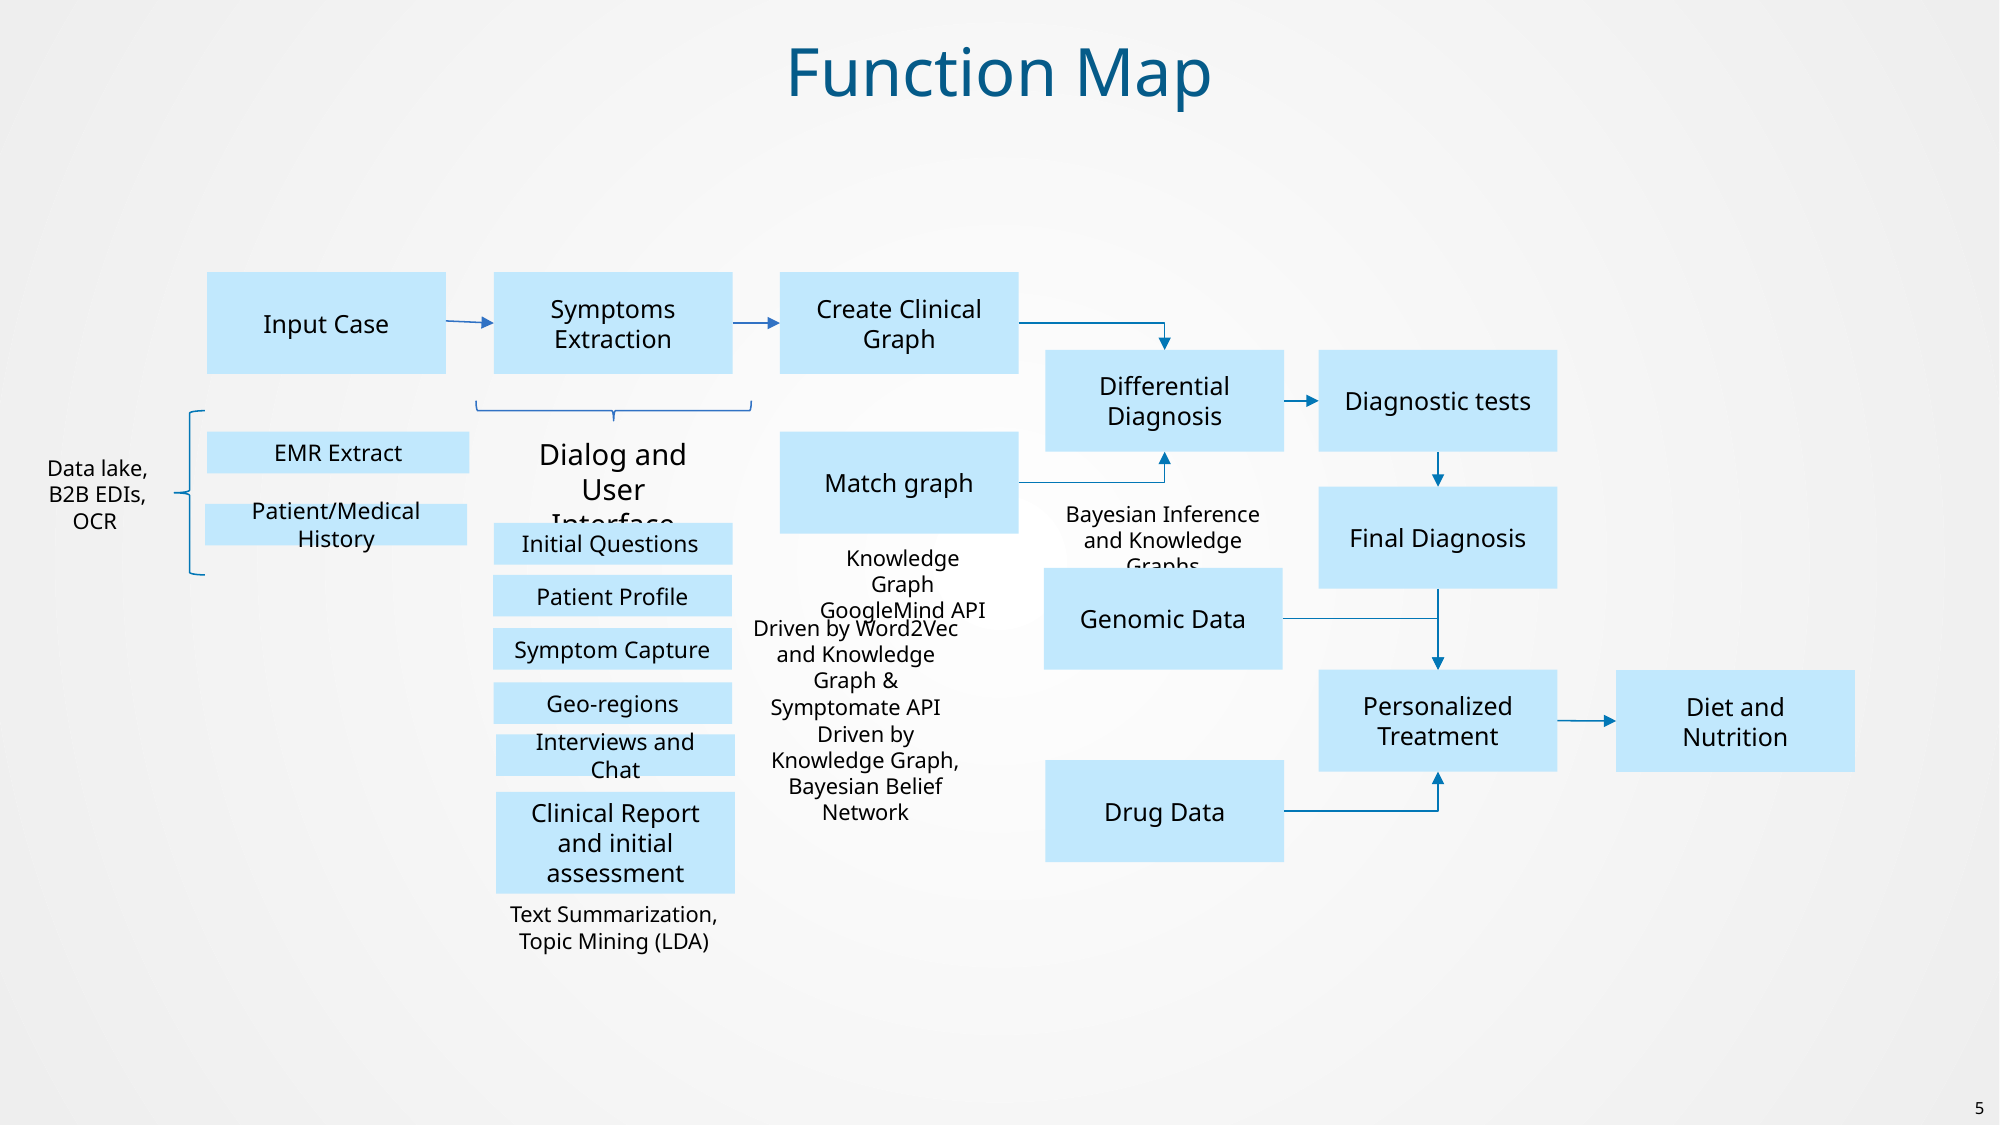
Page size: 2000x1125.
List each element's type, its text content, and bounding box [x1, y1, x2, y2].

text_box EMR Extract [205, 430, 471, 475]
text_box Patient Profile [491, 573, 734, 619]
picture [1165, 454, 1169, 465]
text_box Input Case [205, 270, 448, 376]
text_box Differential Diagnosis [1043, 348, 1286, 454]
text_box Personalized Treatment [1317, 668, 1559, 774]
text_box Knowledge Graph GoogleMind API [800, 536, 1005, 631]
text_box Text Summarization, Topic Mining (LDA) [493, 893, 735, 961]
text_box [173, 409, 205, 576]
text_box Patient/Medical History [205, 502, 469, 547]
text_box Geo-regions [491, 680, 734, 726]
text_box Clinical Report and initial assessment [494, 790, 737, 896]
text_box Final Diagnosis [1317, 485, 1559, 591]
text_box Symptoms Extraction [492, 270, 735, 376]
text_box Diet and Nutrition [1614, 668, 1857, 774]
text_box Bayesian Inference and Knowledge Graphs [1042, 492, 1284, 566]
text_box Drug Data [1043, 758, 1286, 864]
text_box Diagnostic tests [1317, 348, 1559, 454]
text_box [1282, 618, 1434, 670]
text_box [1018, 322, 1165, 351]
text_box Genomic Data [1042, 566, 1285, 672]
text_box Driven by Word2Vec and Knowledge Graph & Symptomate API [735, 607, 977, 727]
picture [1439, 775, 1444, 785]
text_box Function Map [0, 0, 2000, 118]
text_box Driven by Knowledge Graph, Bayesian Belief Network [744, 712, 987, 833]
text_box Data lake, B2B EDIs, OCR [21, 447, 175, 541]
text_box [1018, 451, 1165, 483]
text_box Interviews and Chat [494, 732, 737, 778]
text_box Dialog and User Interface [511, 428, 716, 521]
text_box Initial Questions [492, 521, 735, 567]
text_box Symptom Capture [491, 626, 734, 672]
text_box Create Clinical Graph [778, 270, 1021, 376]
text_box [1283, 771, 1439, 812]
text_box [475, 400, 753, 422]
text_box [445, 320, 495, 324]
picture [1603, 722, 1613, 727]
text_box Match graph [778, 430, 1021, 536]
